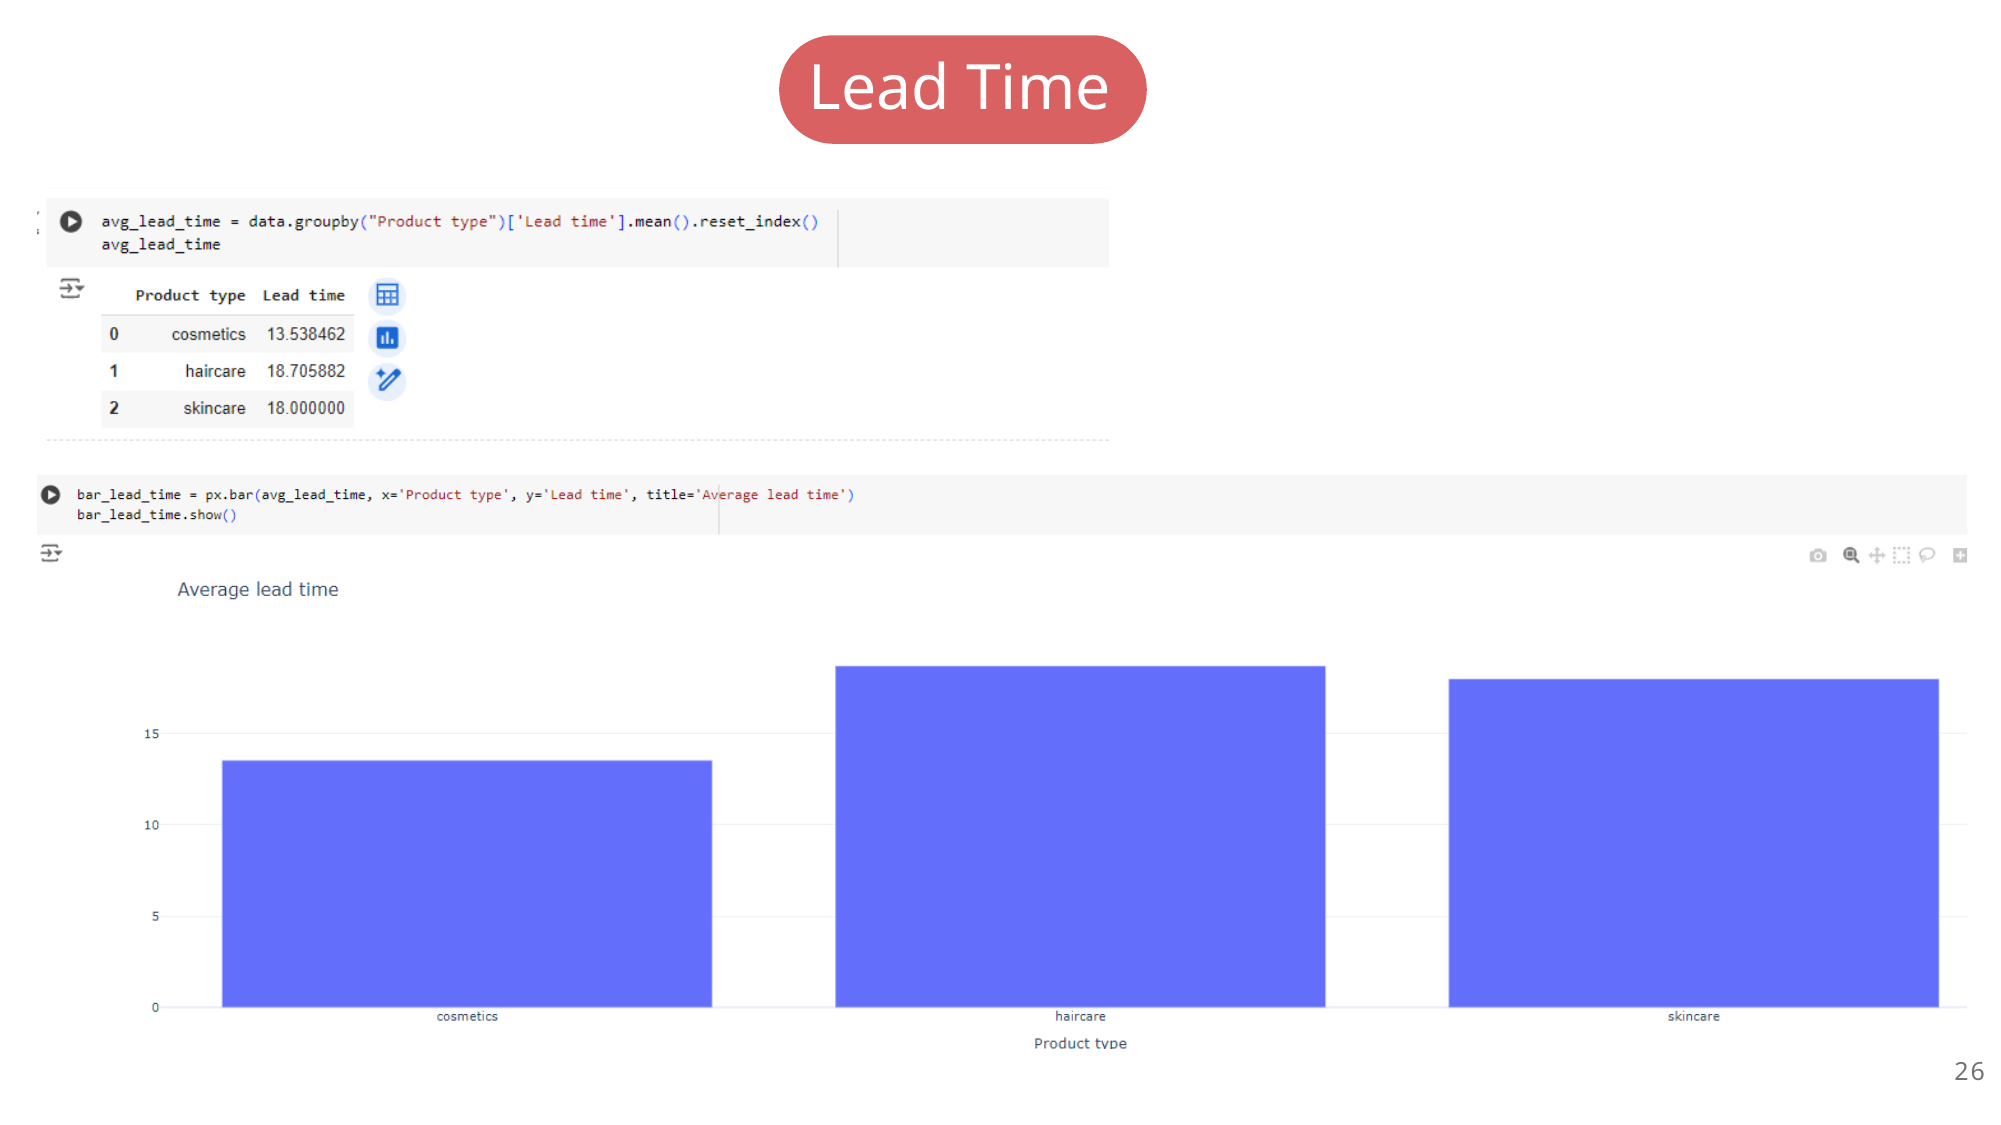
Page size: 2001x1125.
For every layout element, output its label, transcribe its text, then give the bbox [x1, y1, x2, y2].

text_box [797, 35, 1129, 49]
text_box [797, 130, 1129, 144]
text_box Lead Time [793, 49, 1297, 130]
slide_number 26 [1550, 1042, 2000, 1103]
picture [36, 463, 1968, 1049]
picture [36, 187, 1109, 449]
text_box [779, 53, 793, 126]
